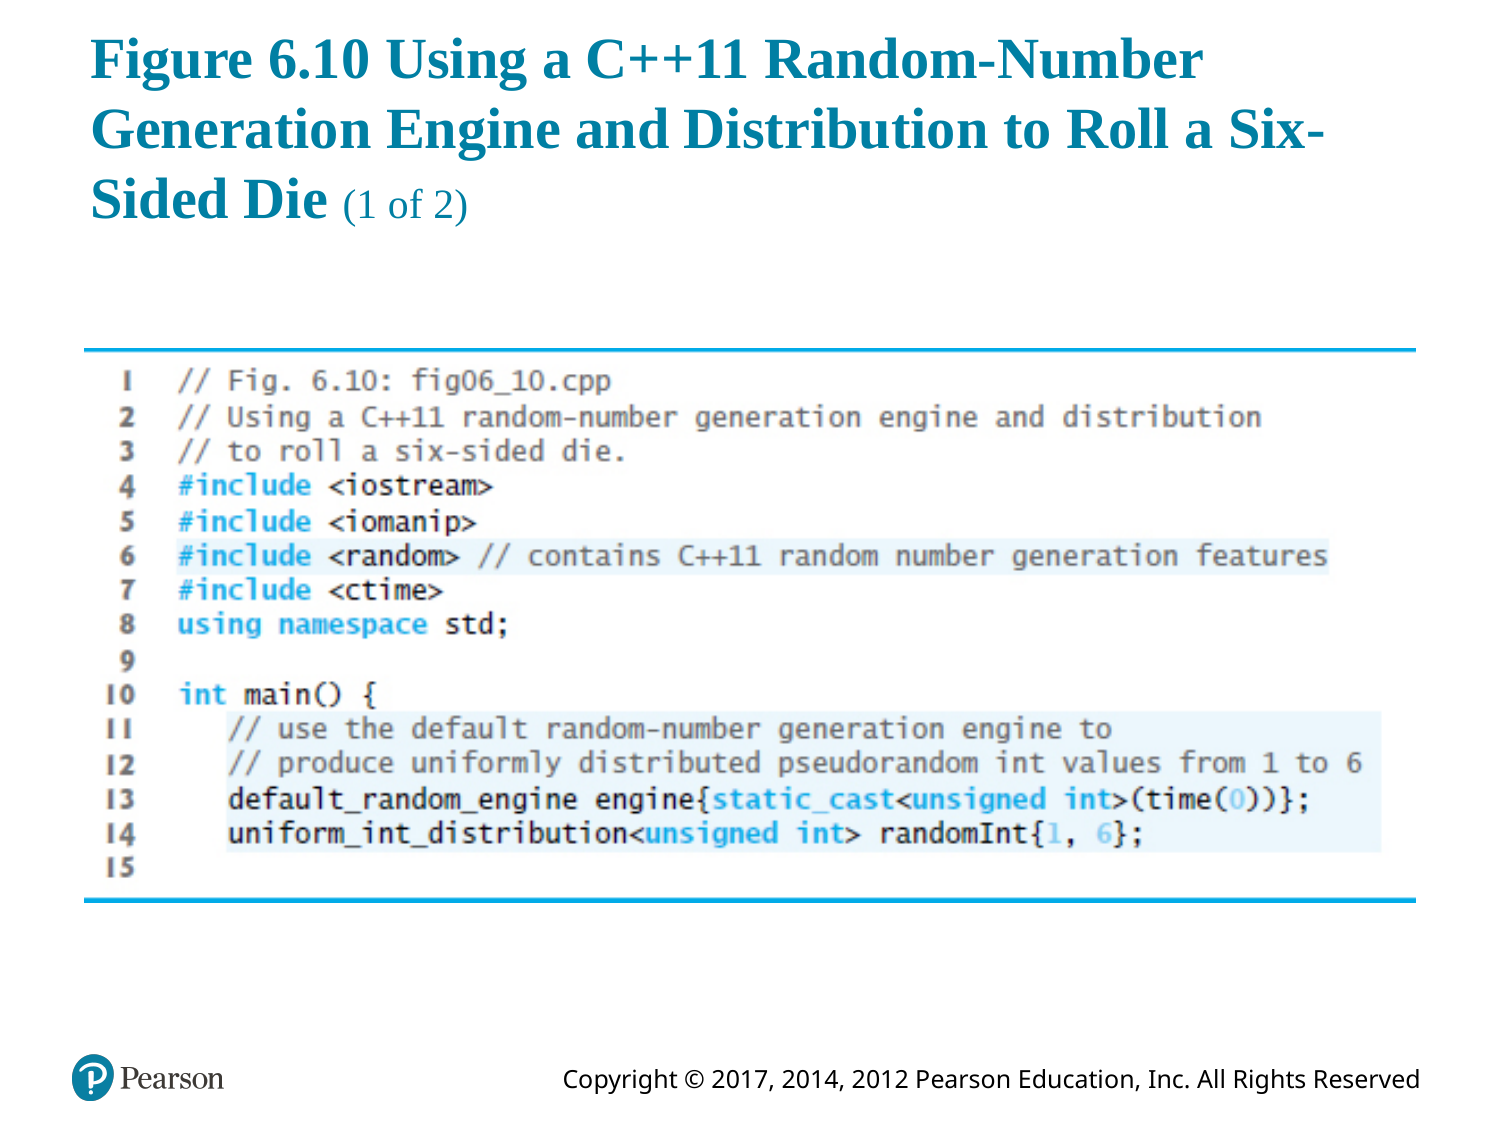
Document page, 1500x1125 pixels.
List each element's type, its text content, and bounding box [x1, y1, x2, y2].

picture [72, 1087, 83, 1101]
title Figure 6.10 Using a C++11 Random-Number Generation Engine and Distribution to Roll a Six-Sided Die (1 of 2) [75, 5, 1425, 246]
picture [72, 1054, 88, 1070]
picture [80, 1063, 106, 1088]
picture [98, 1054, 224, 1101]
picture [83, 352, 1417, 898]
